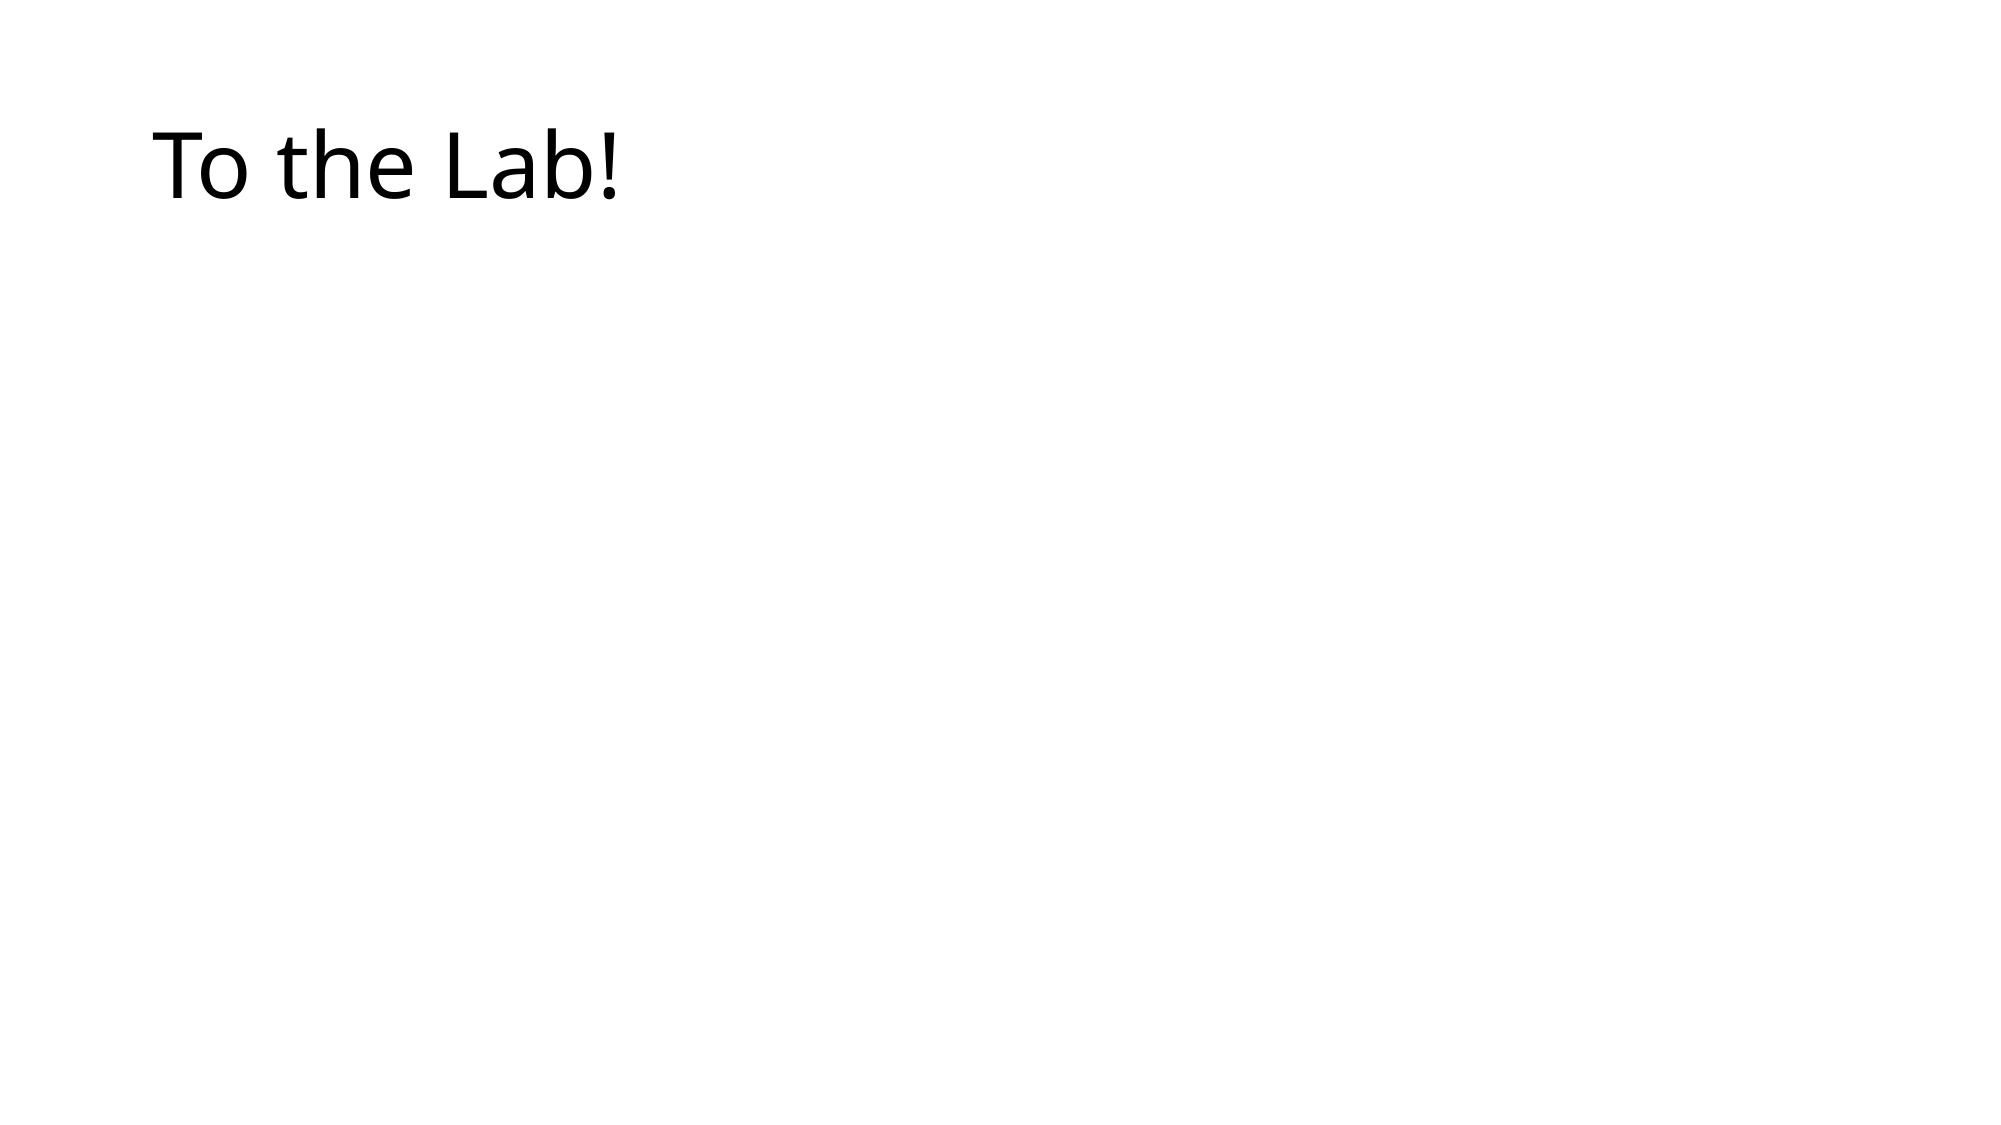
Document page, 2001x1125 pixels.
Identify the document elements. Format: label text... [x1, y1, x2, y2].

title To the Lab! [137, 59, 1863, 278]
